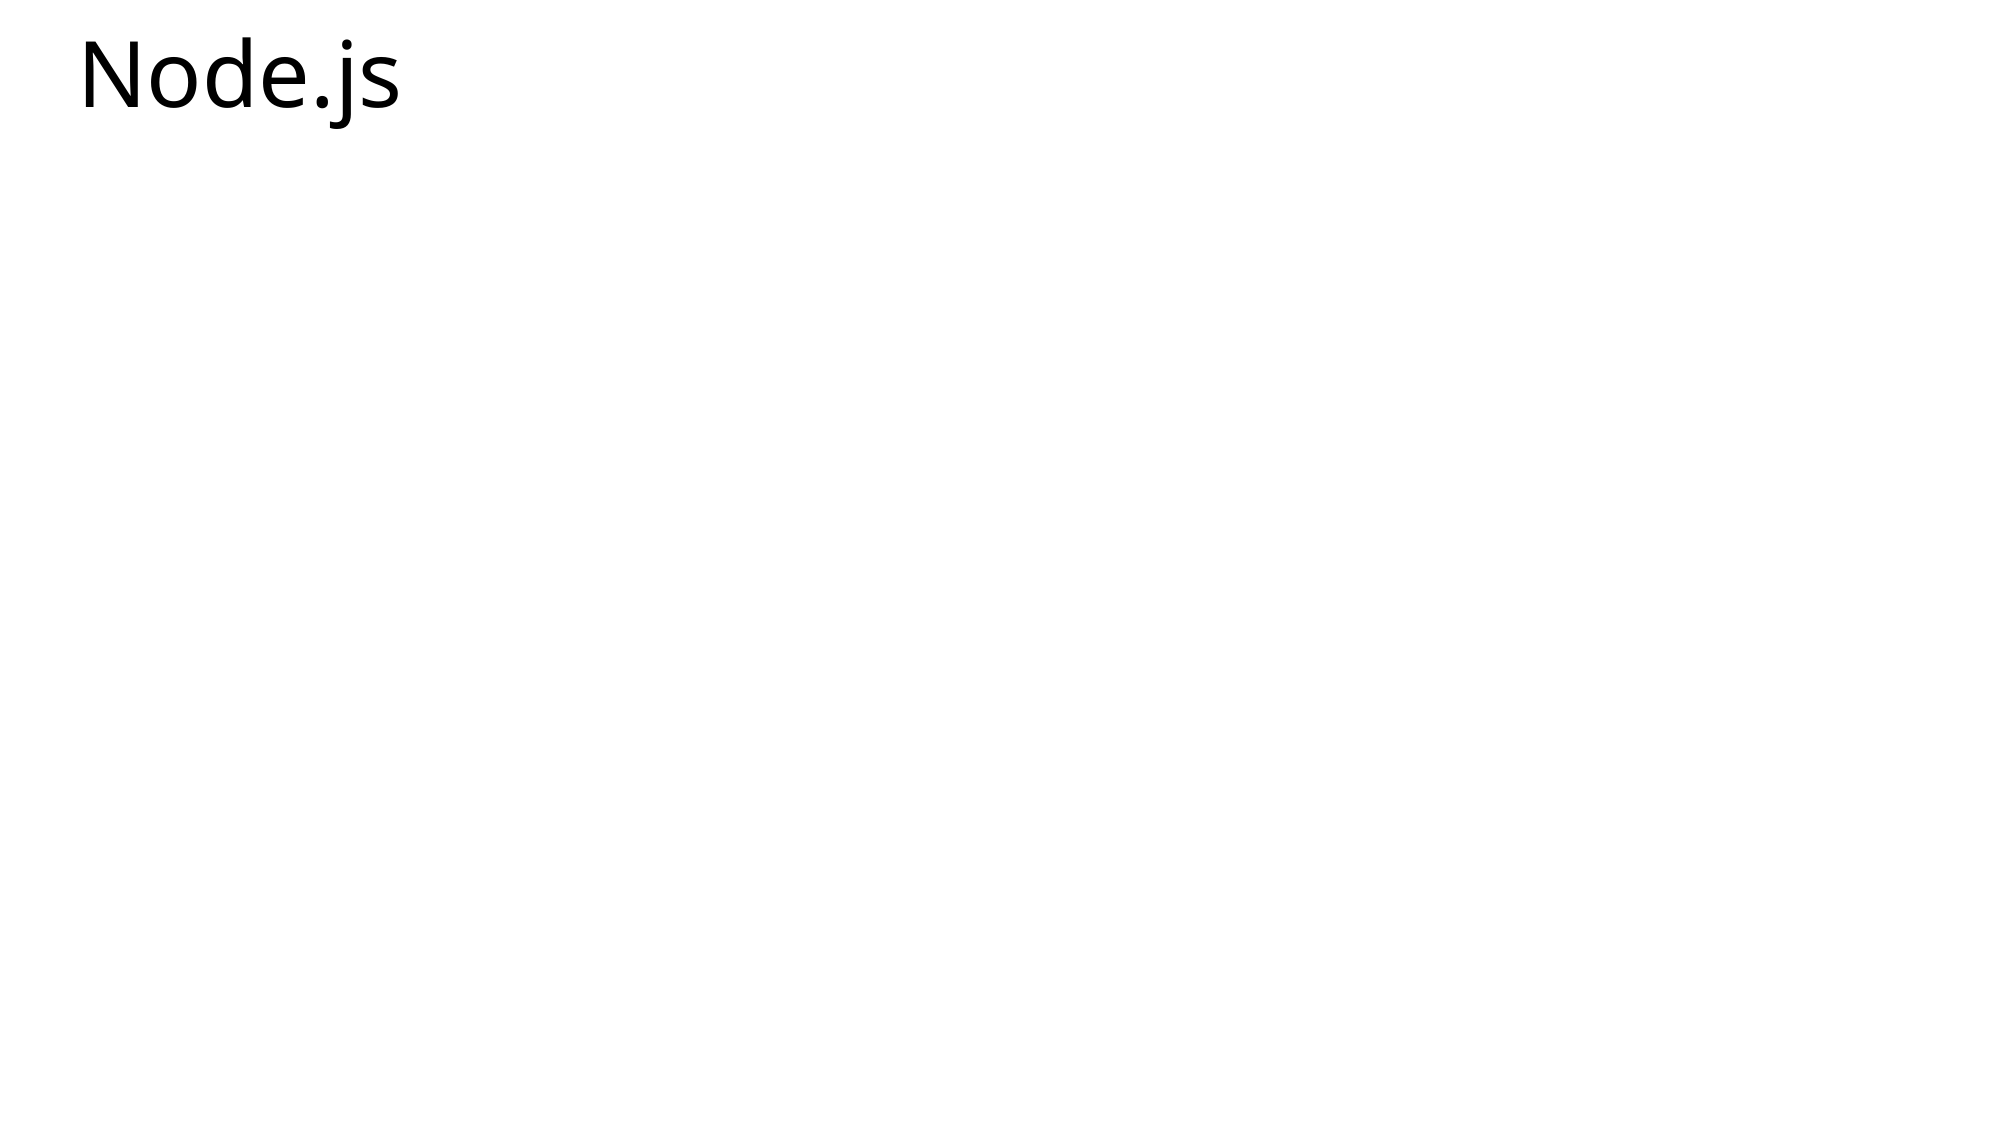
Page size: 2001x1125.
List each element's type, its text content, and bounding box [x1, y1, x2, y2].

title Node.js [62, 29, 1953, 205]
